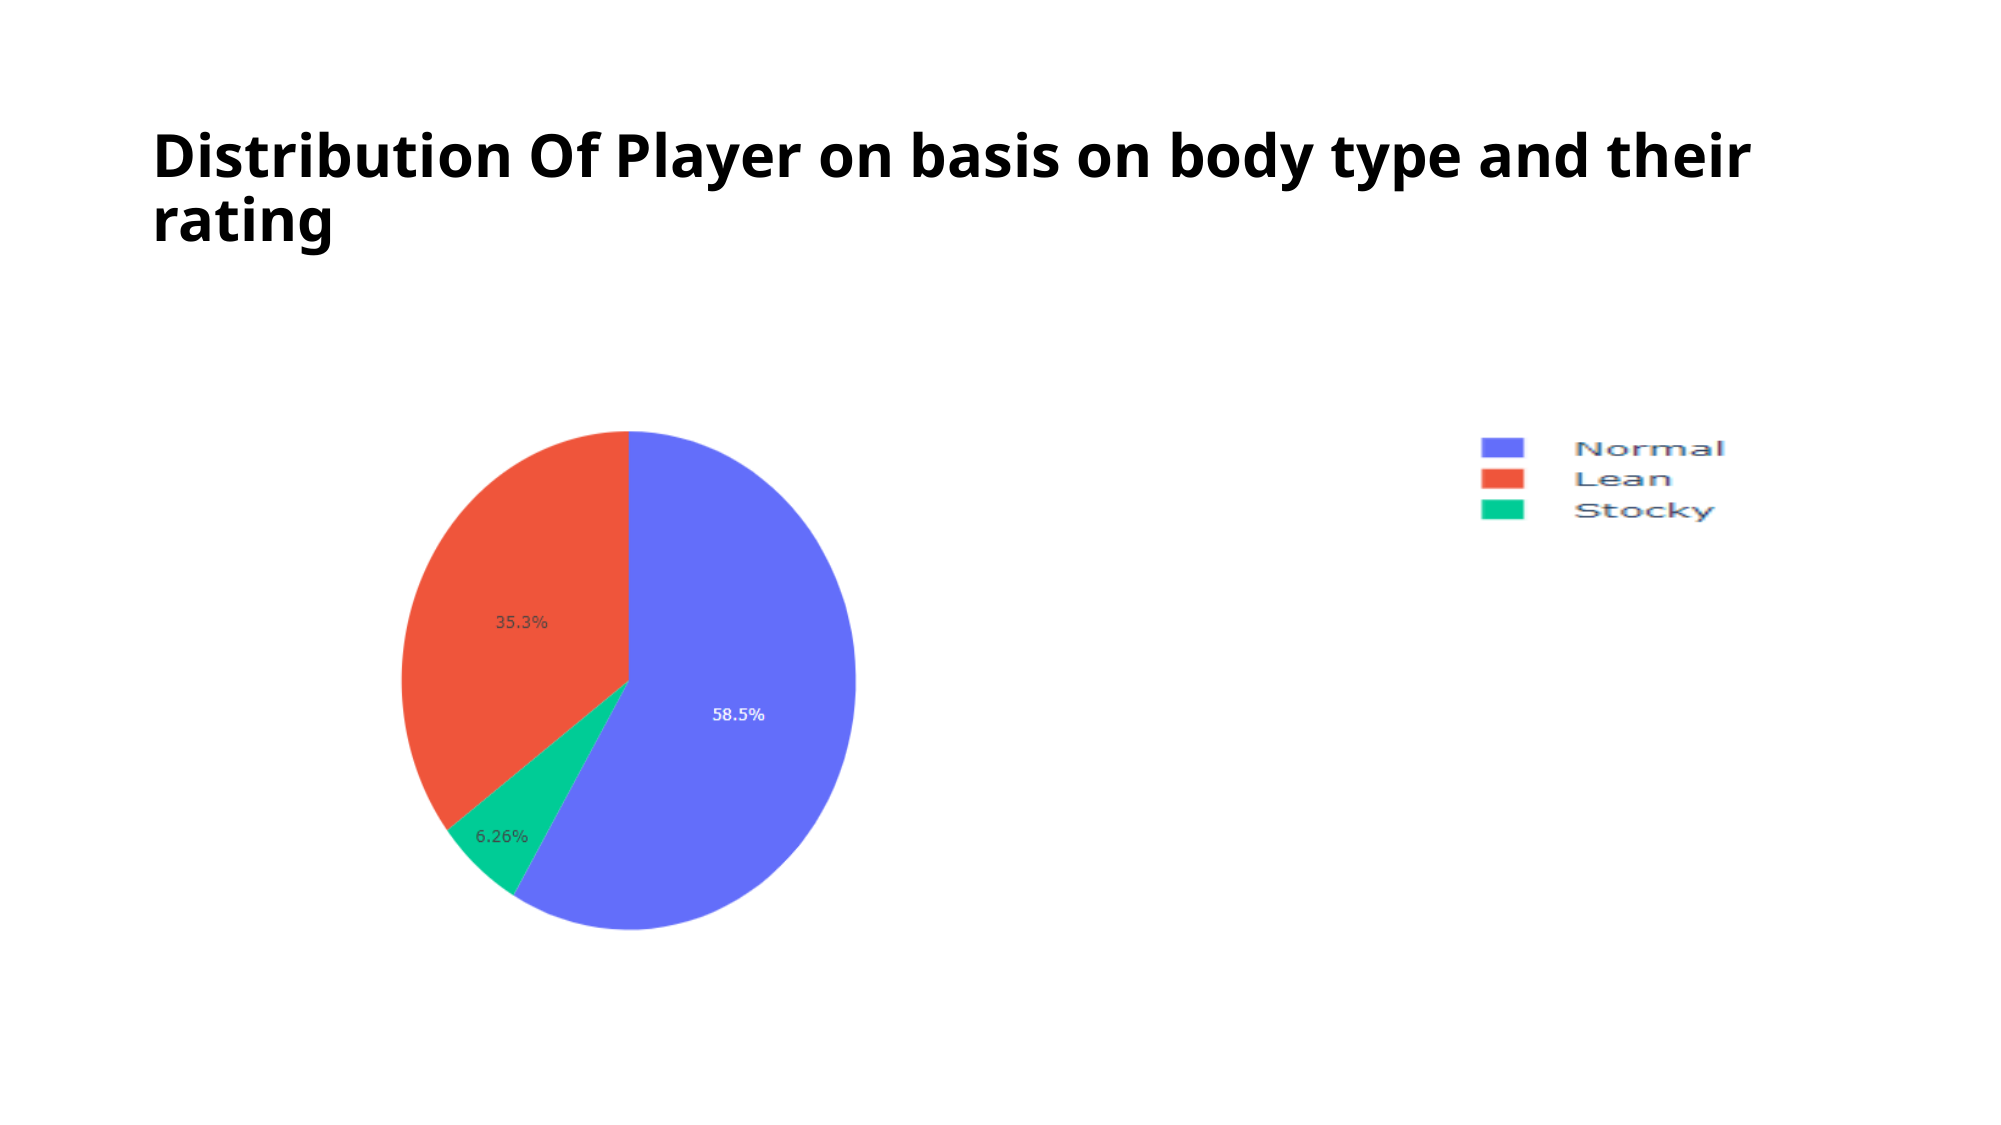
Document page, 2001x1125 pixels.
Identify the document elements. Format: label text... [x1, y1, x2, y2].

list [231, 289, 1199, 993]
picture [1328, 262, 1787, 713]
title Distribution Of Player on basis on body type and their rating [137, 117, 1863, 335]
